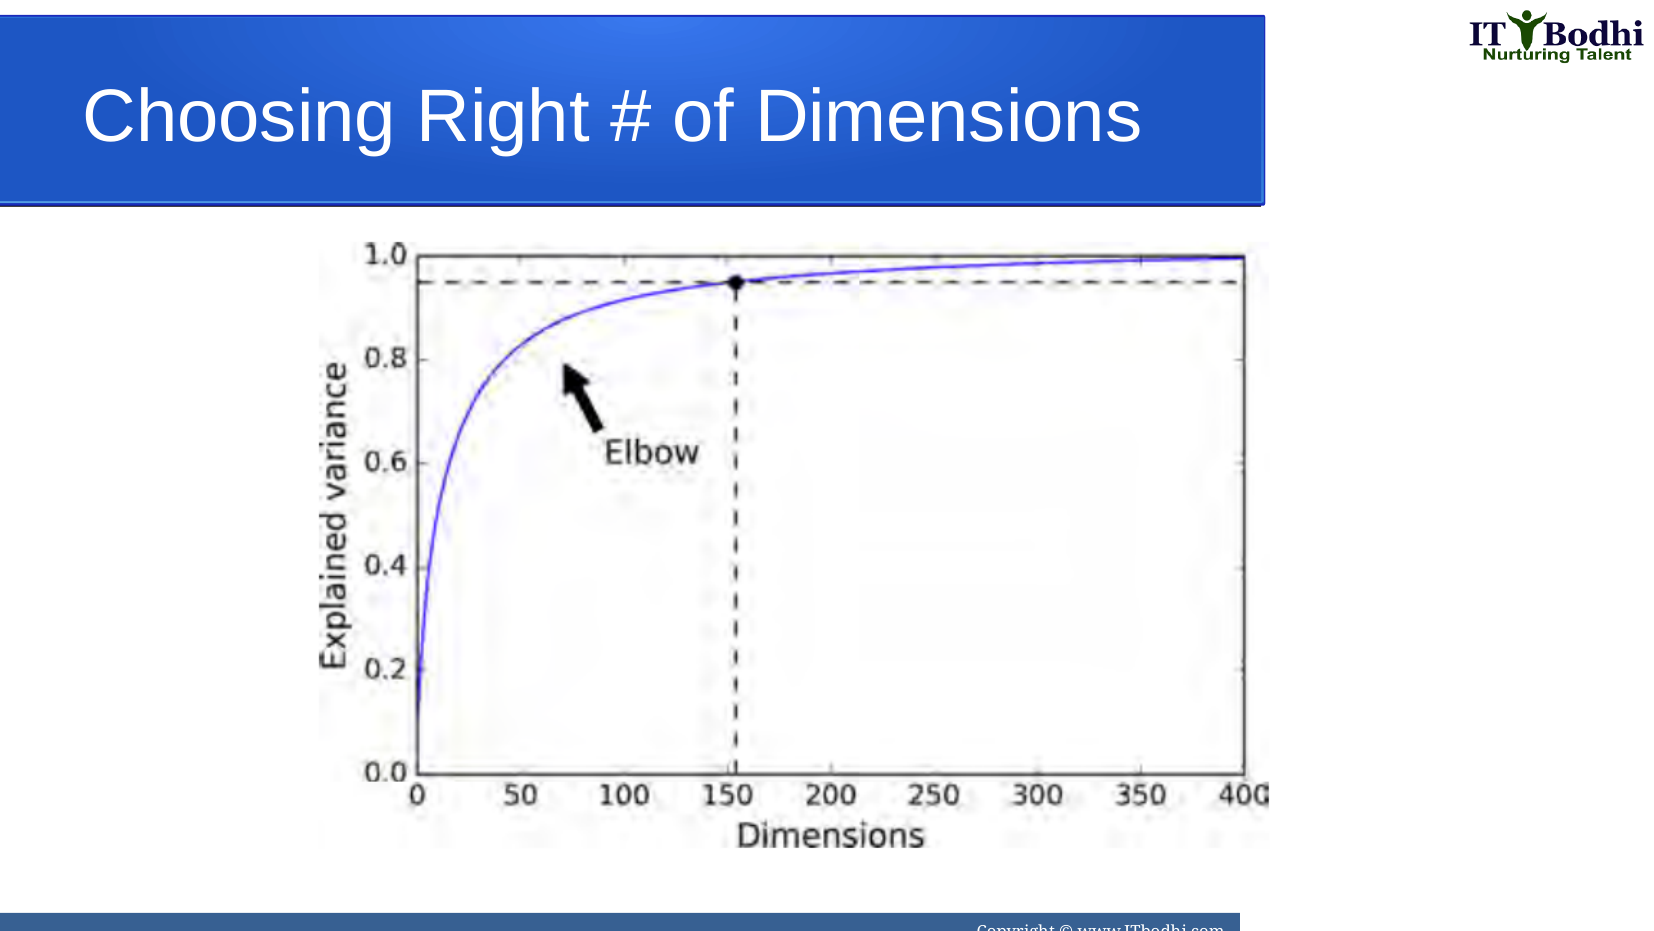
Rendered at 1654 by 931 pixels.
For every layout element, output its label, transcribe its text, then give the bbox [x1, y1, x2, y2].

text_box Copyright © www.ITbodhi.com [0, 912, 1240, 931]
text_box Choosing Right # of Dimensions [82, 35, 1234, 189]
picture [1464, 6, 1649, 69]
picture [302, 225, 1306, 861]
picture [0, 13, 1269, 211]
